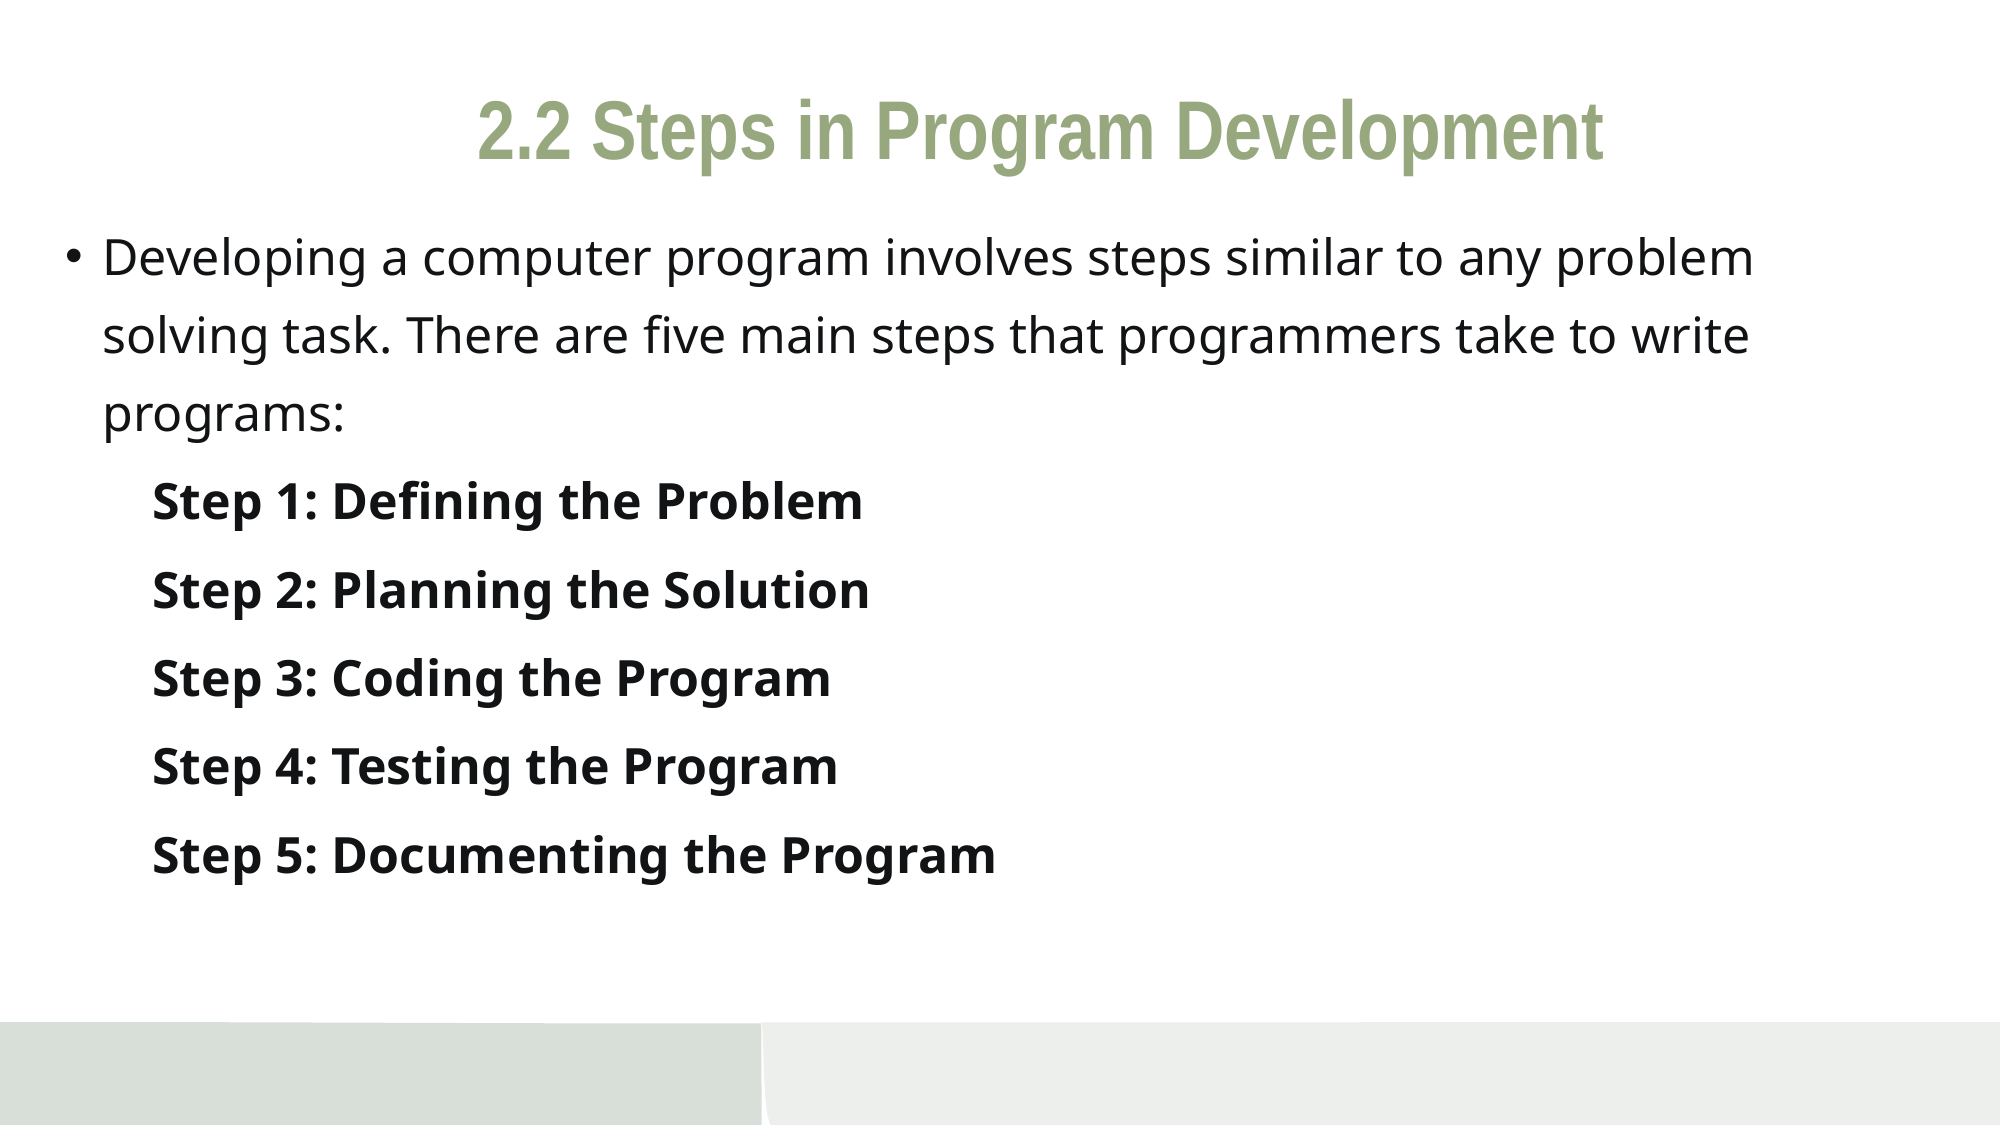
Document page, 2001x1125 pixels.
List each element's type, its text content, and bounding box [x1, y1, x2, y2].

list Developing a computer program involves steps similar to any problem solving task. There are five main steps that programmers take to write programs: Step 1: Defining the Problem Step 2: Planning the Solution Step 3: Coding the Program Step 4: Testing the Program Step 5: Documenting the Program [50, 200, 1783, 801]
title 2.2 Steps in Program Development [462, 24, 1837, 184]
